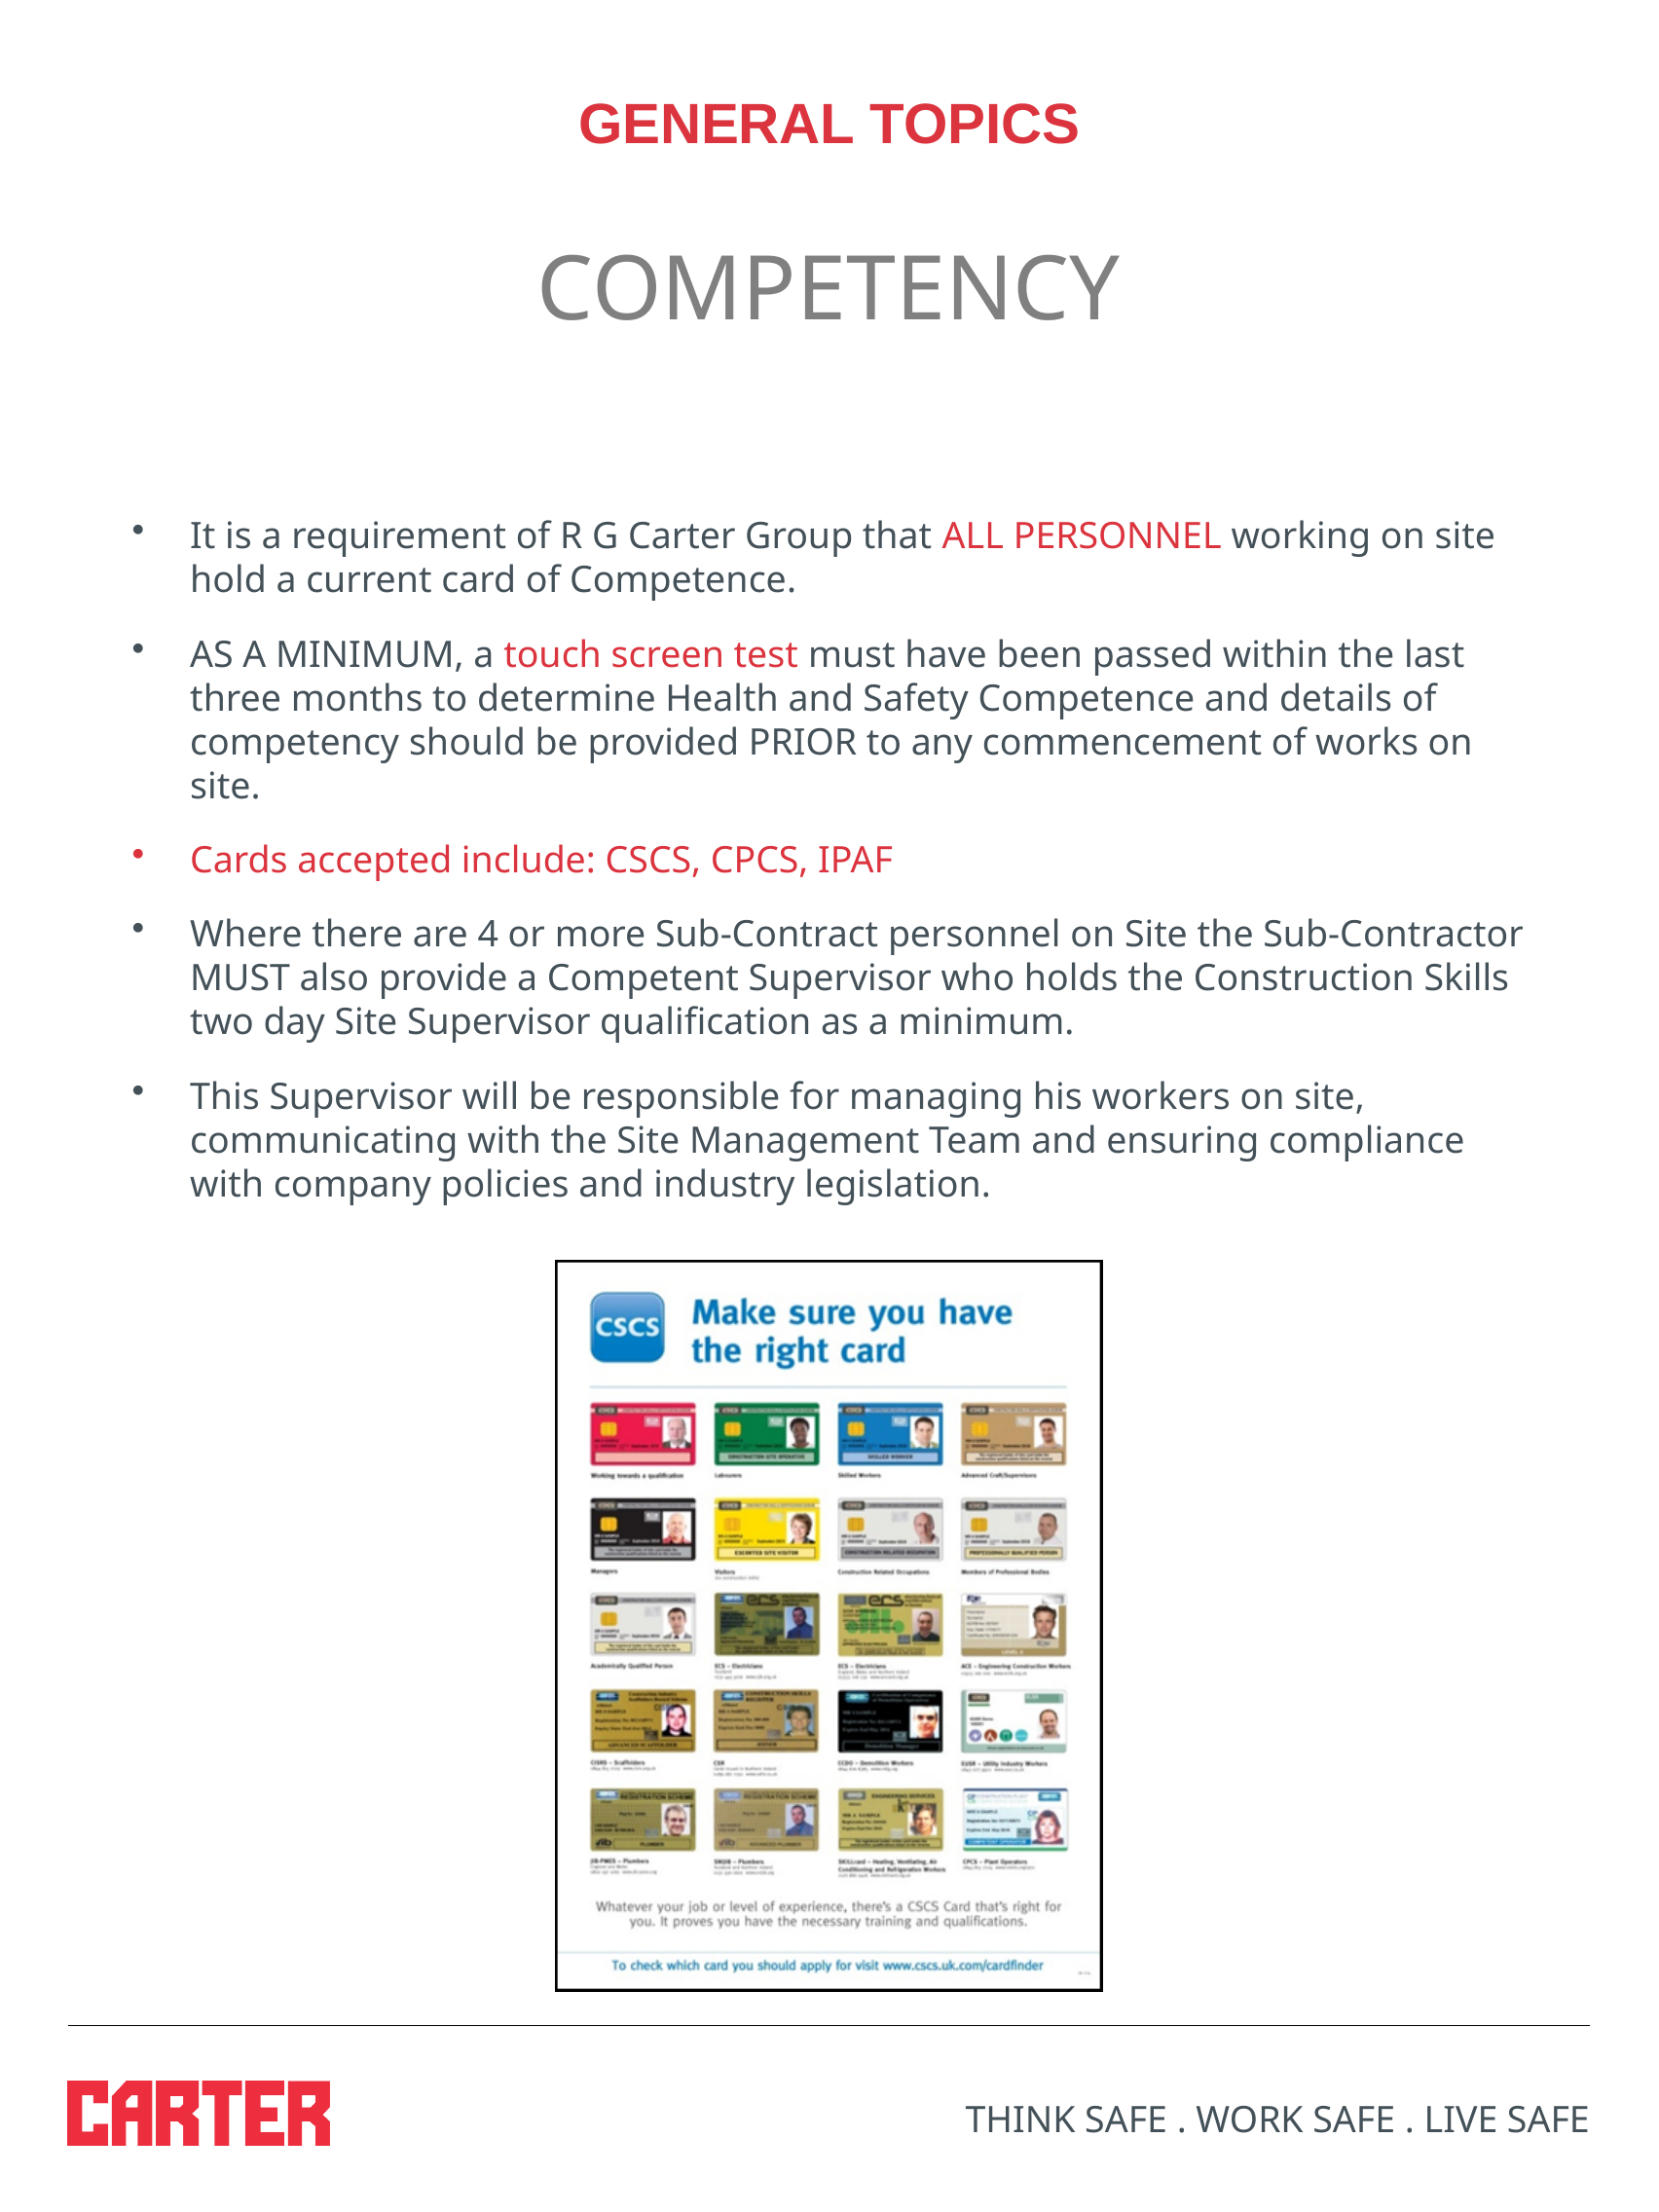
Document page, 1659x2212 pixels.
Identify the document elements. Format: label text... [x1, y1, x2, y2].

picture [555, 1260, 1103, 1992]
text_box COMPETENCY [123, 169, 1535, 346]
picture [67, 2081, 330, 2146]
text_box GENERAL TOPICS [490, 79, 1169, 163]
text_box It is a requirement of R G Carter Group that ALL PERSONNEL working on site hold a current card of Competence. AS A MINIMUM, a touch screen test must have been passed within the last three months to determine Health and Safety Competence and details of competency should be provided PRIOR to any commencement of works on site. Cards accepted include: CSCS, CPCS, IPAF Where there are 4 or more Sub-Contract personnel on Site the Sub-Contractor MUST also provide a Competent Supervisor who holds the Construction Skills two day Site Supervisor qualification as a minimum. This Supervisor will be responsible for managing his workers on site, communicating with the Site Management Team and ensuring compliance with company policies and industry legislation. [117, 504, 1541, 1626]
